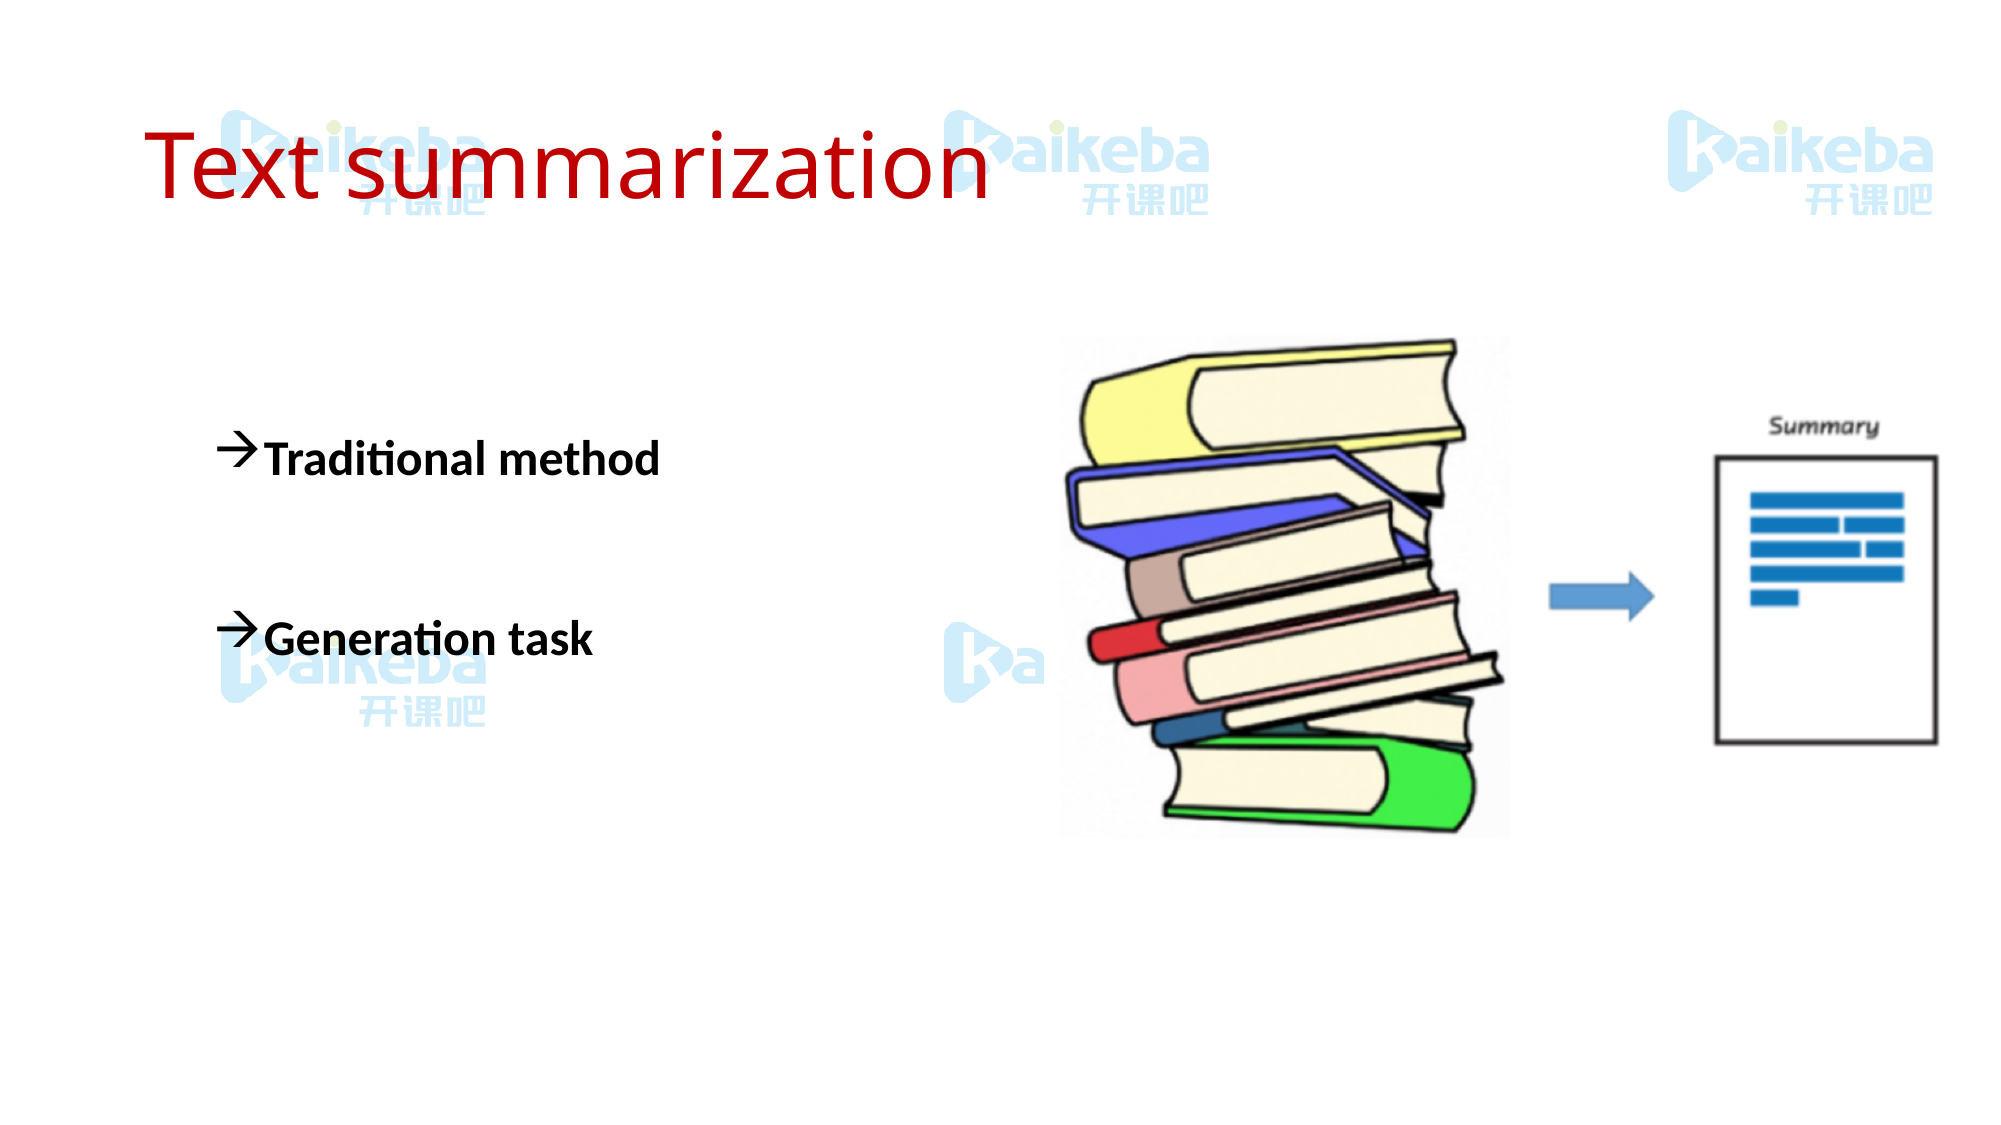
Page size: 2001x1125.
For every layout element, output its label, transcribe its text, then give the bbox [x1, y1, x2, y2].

title Text summarization [136, 59, 1863, 278]
text_box Traditional method Generation task [206, 417, 1000, 763]
picture [1044, 307, 2000, 877]
